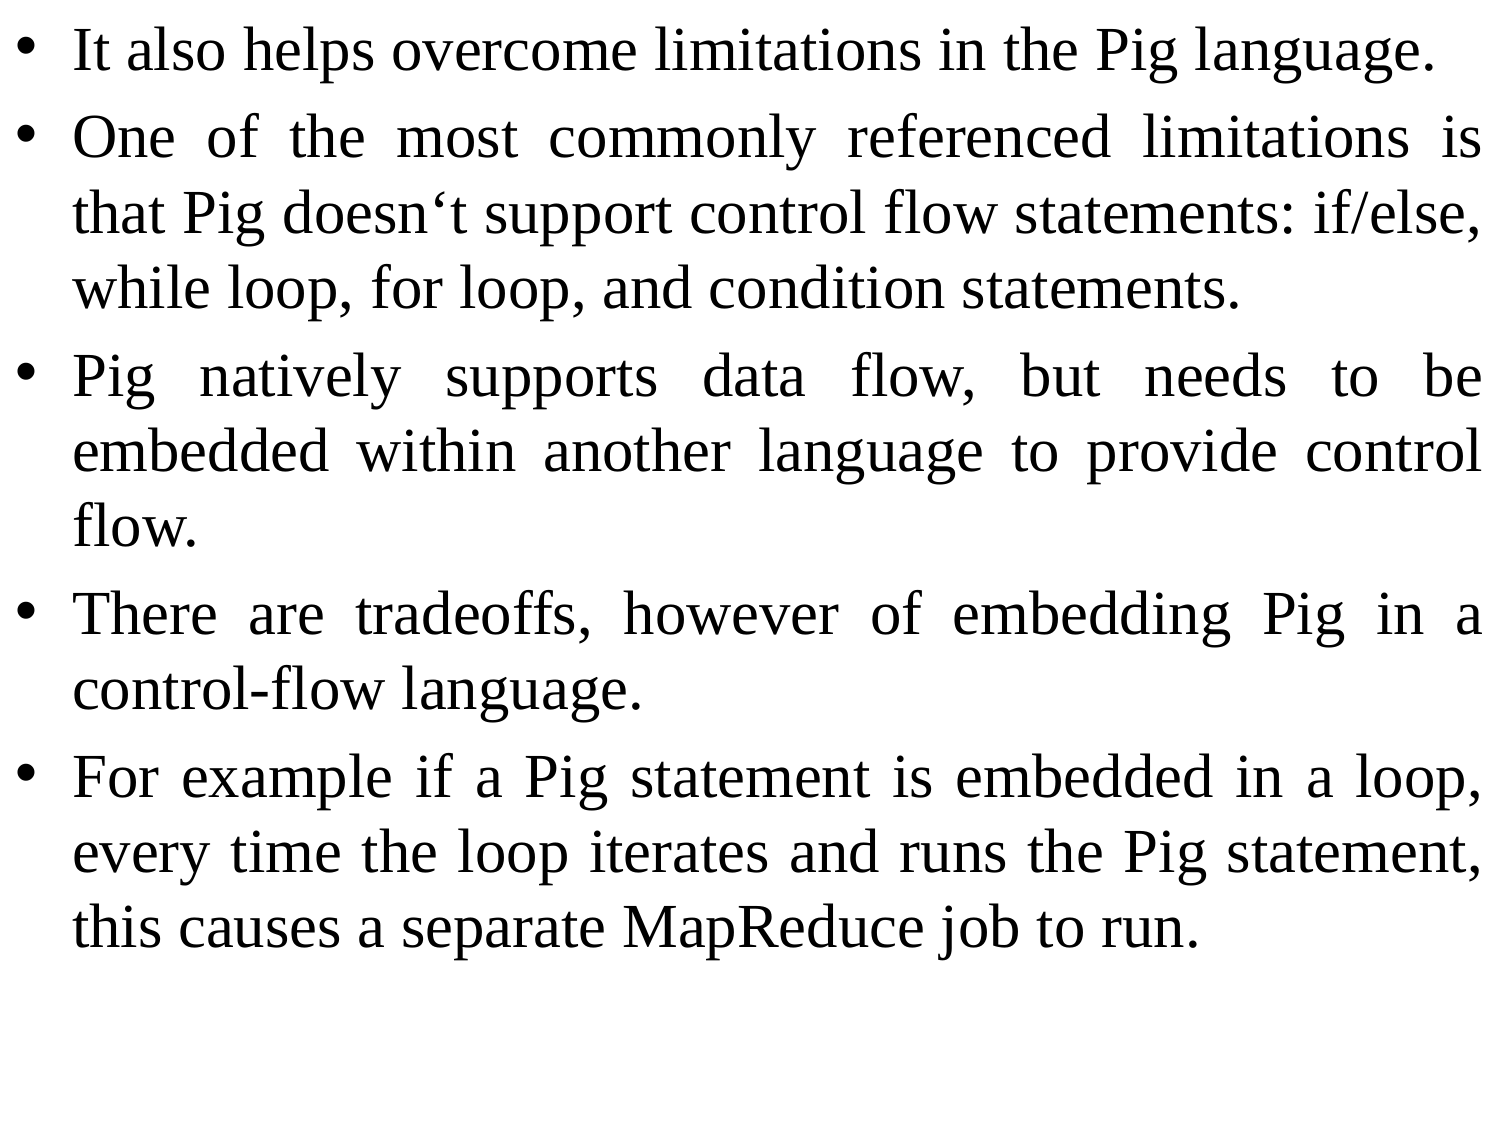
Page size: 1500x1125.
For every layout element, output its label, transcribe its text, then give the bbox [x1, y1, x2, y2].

list It also helps overcome limitations in the Pig language. One of the most commonly referenced limitations is that Pig doesn‘t support control flow statements: if/else, while loop, for loop, and condition statements. Pig natively supports data flow, but needs to be embedded within another language to provide control flow. There are tradeoffs, however of embedding Pig in a control-flow language. For example if a Pig statement is embedded in a loop, every time the loop iterates and runs the Pig statement, this causes a separate MapReduce job to run. [0, 0, 1500, 1125]
